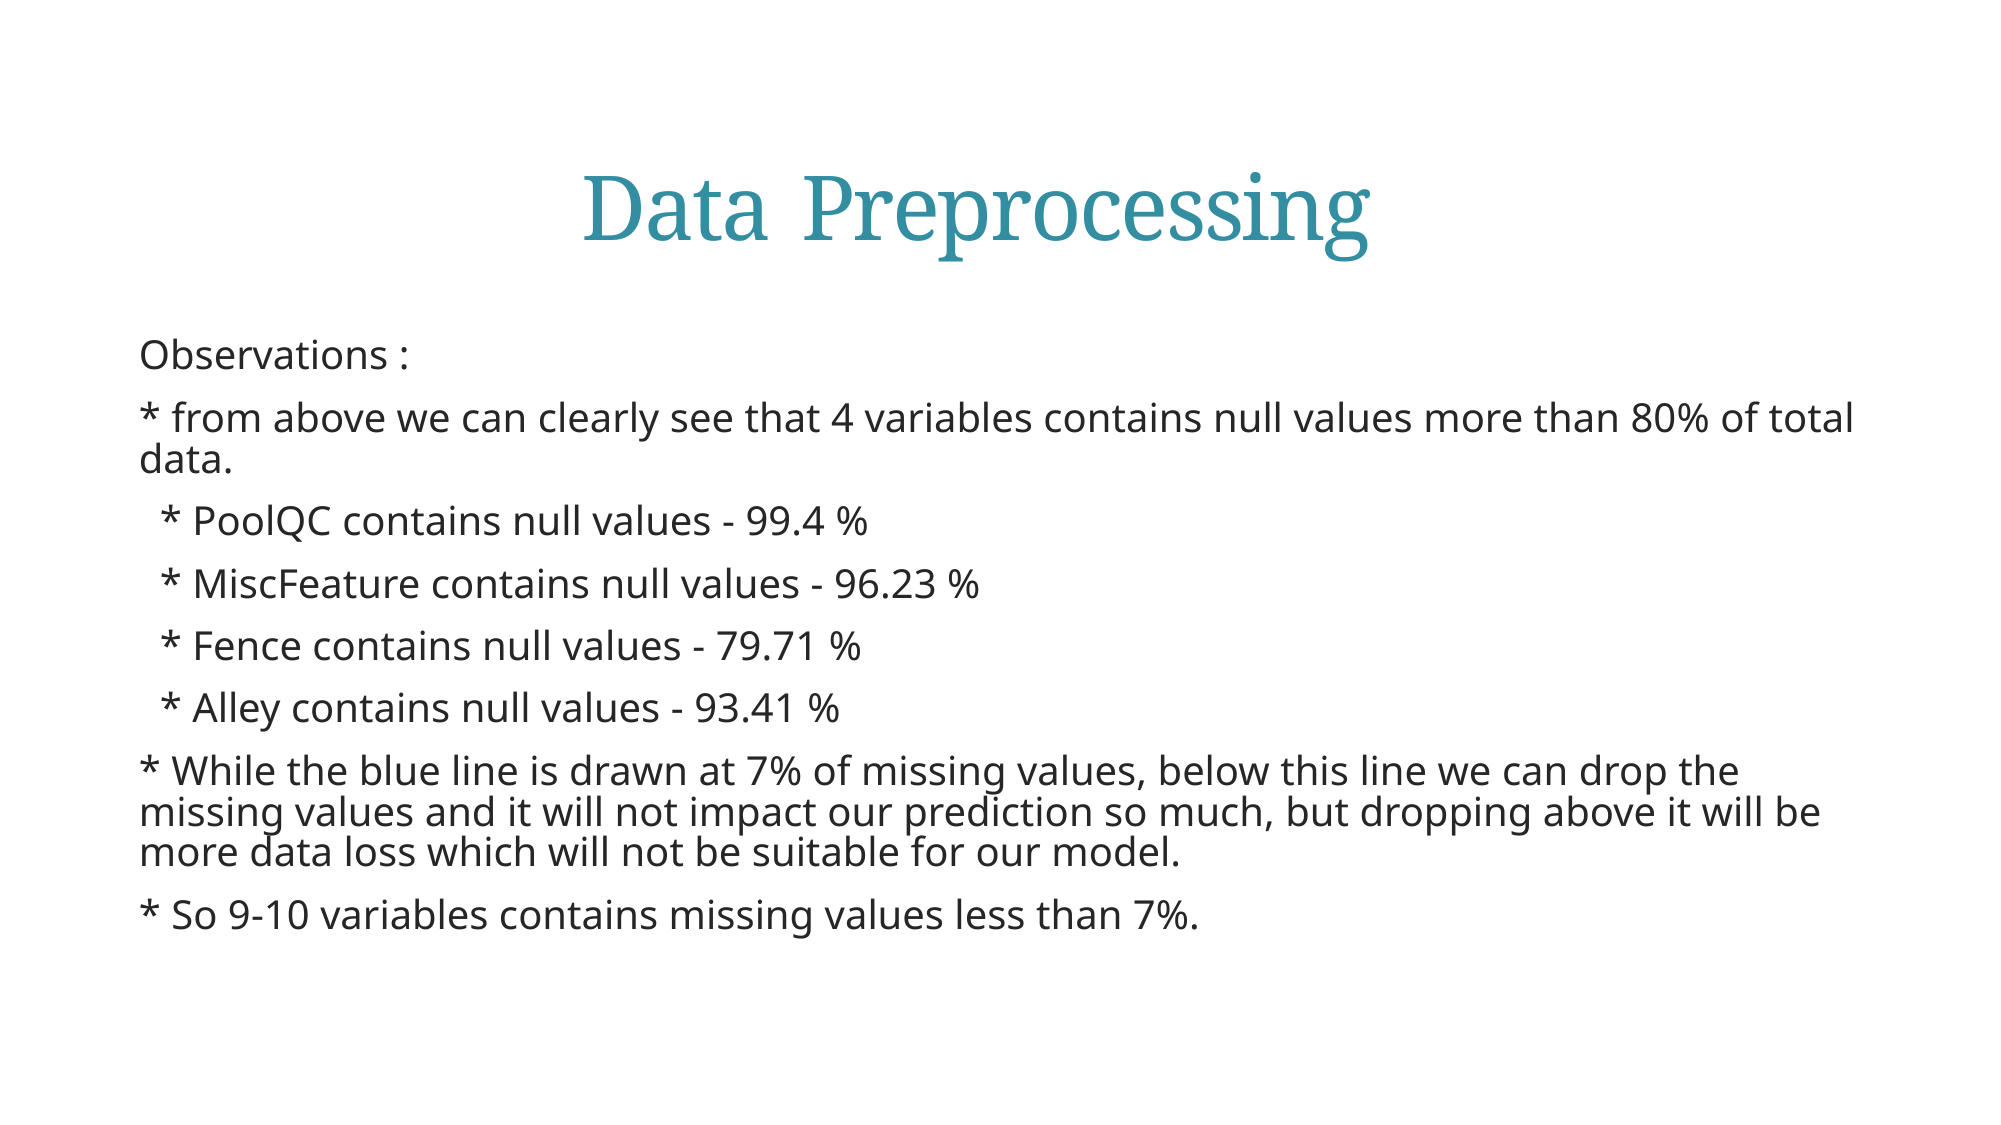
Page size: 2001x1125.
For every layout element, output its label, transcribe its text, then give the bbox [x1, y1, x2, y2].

title Data Preprocessing [107, 81, 1875, 330]
list Observations : * from above we can clearly see that 4 variables contains null values more than 80% of total data. * PoolQC contains null values - 99.4 % * MiscFeature contains null values - 96.23 % * Fence contains null values - 79.71 % * Alley contains null values - 93.41 % * While the blue line is drawn at 7% of missing values, below this line we can drop the missing values and it will not impact our prediction so much, but dropping above it will be more data loss which will not be suitable for our model. * So 9-10 variables contains missing values less than 7%. [111, 329, 1876, 948]
